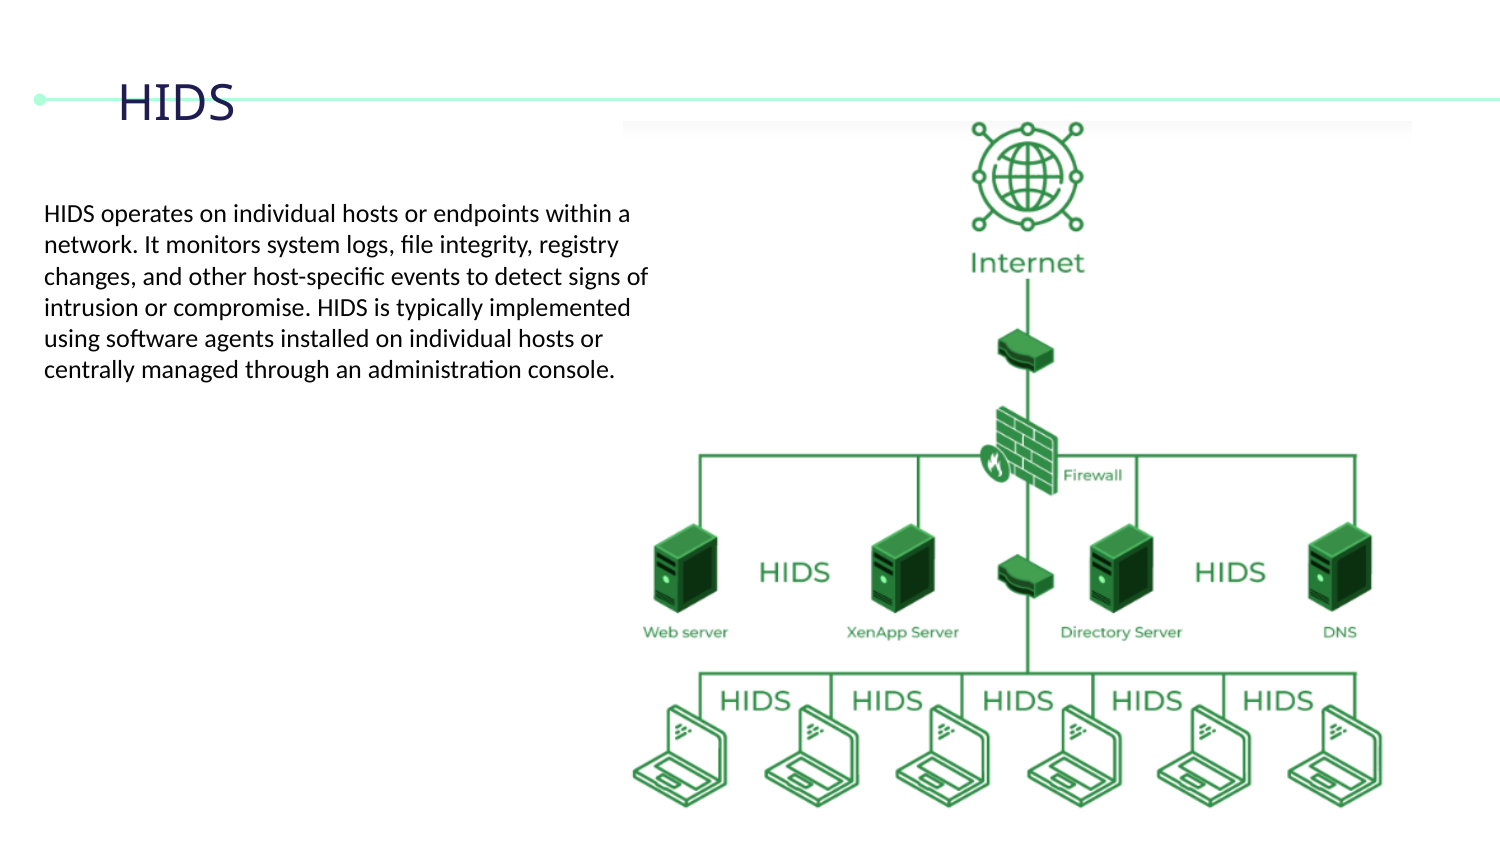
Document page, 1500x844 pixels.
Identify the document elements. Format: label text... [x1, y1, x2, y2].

picture [622, 119, 1412, 812]
text_box HIDS operates on individual hosts or endpoints within a network. It monitors system logs, file integrity, registry changes, and other host-specific events to detect signs of intrusion or compromise. HIDS is typically implemented using software agents installed on individual hosts or centrally managed through an administration console. [29, 181, 617, 519]
title HIDS [102, 55, 1308, 144]
